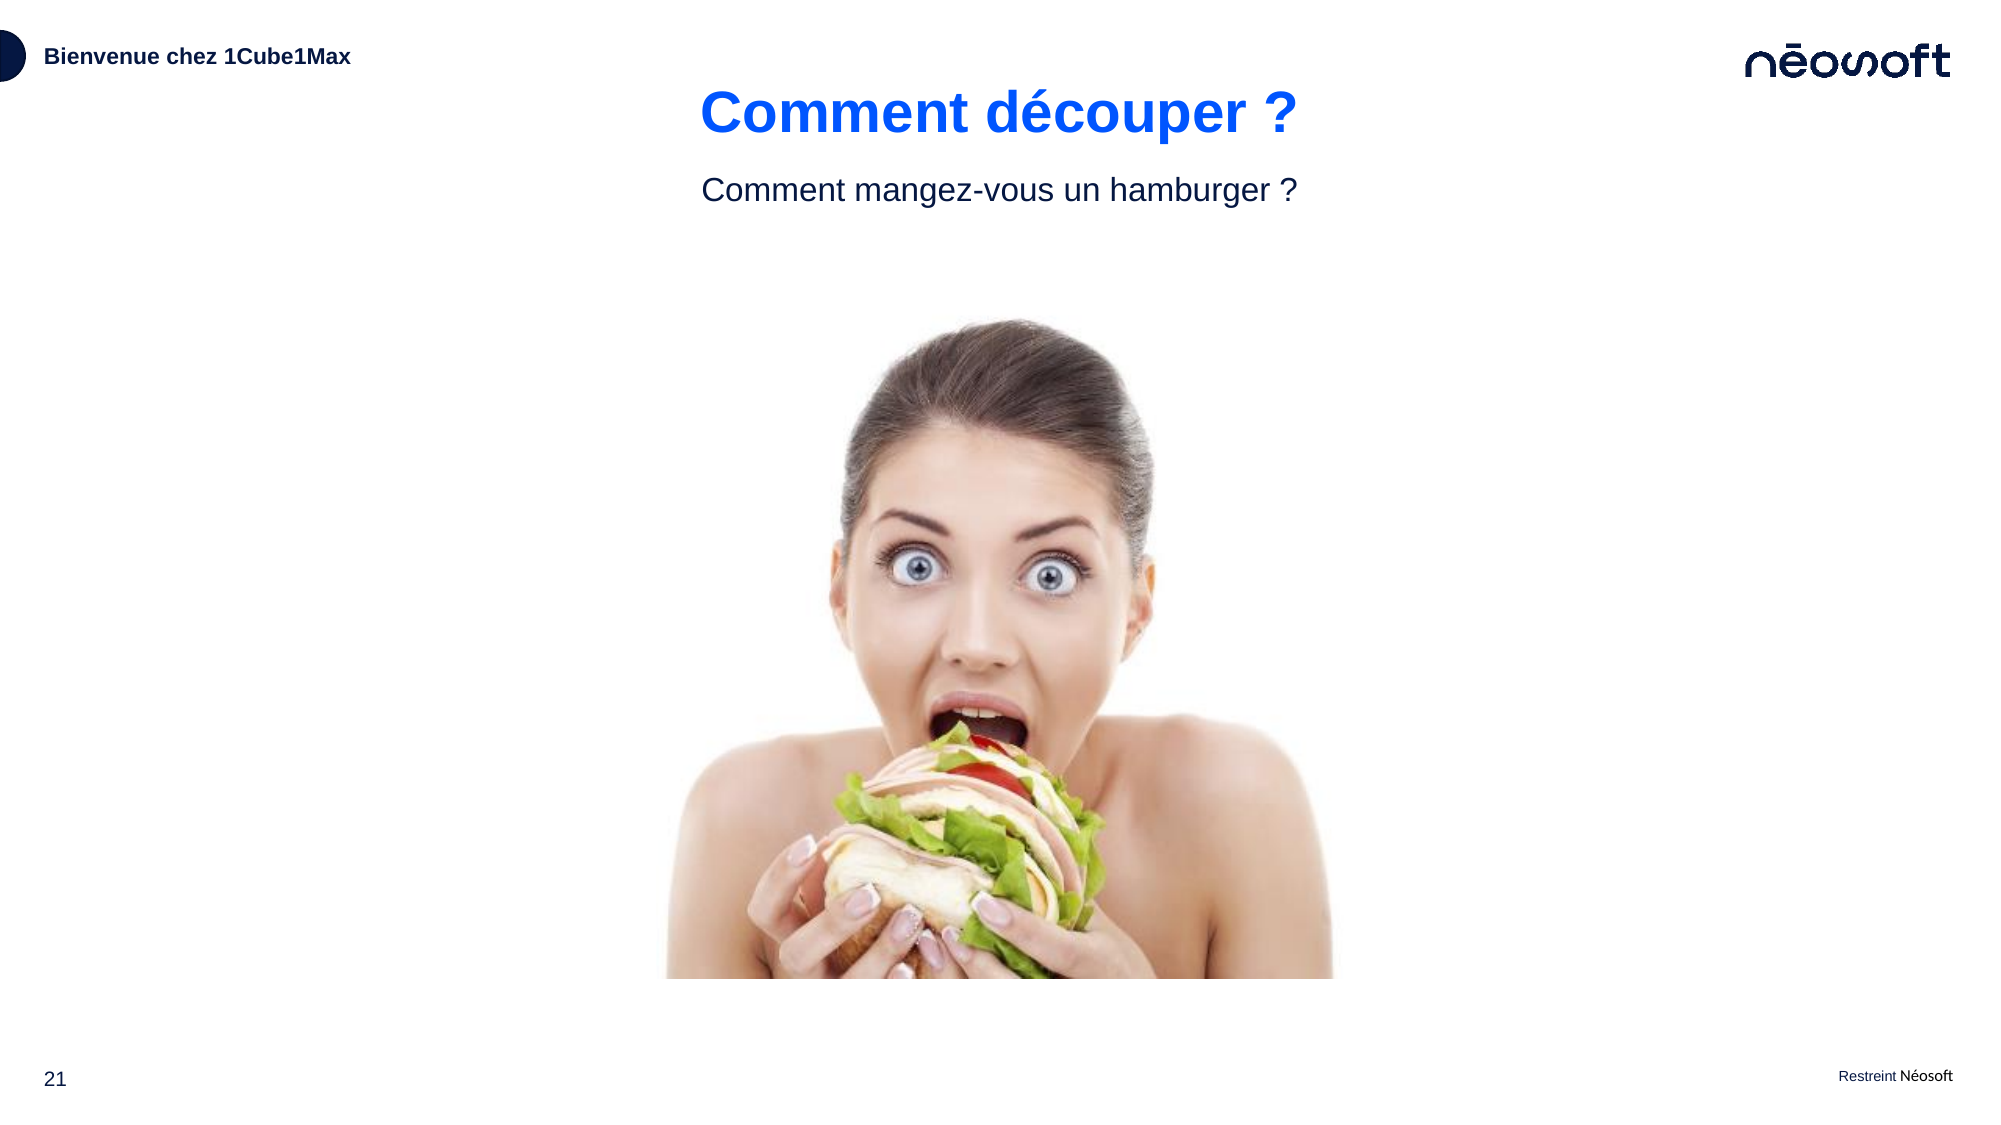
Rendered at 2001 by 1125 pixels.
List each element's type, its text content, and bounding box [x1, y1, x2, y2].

title Comment découper ? [122, 82, 1878, 146]
list Comment mangez-vous un hamburger ? [137, 160, 1863, 211]
picture [1732, 30, 1963, 90]
picture [656, 291, 1344, 979]
slide_number 21 [38, 1065, 88, 1091]
list Bienvenue chez 1Cube1Max [38, 41, 405, 70]
